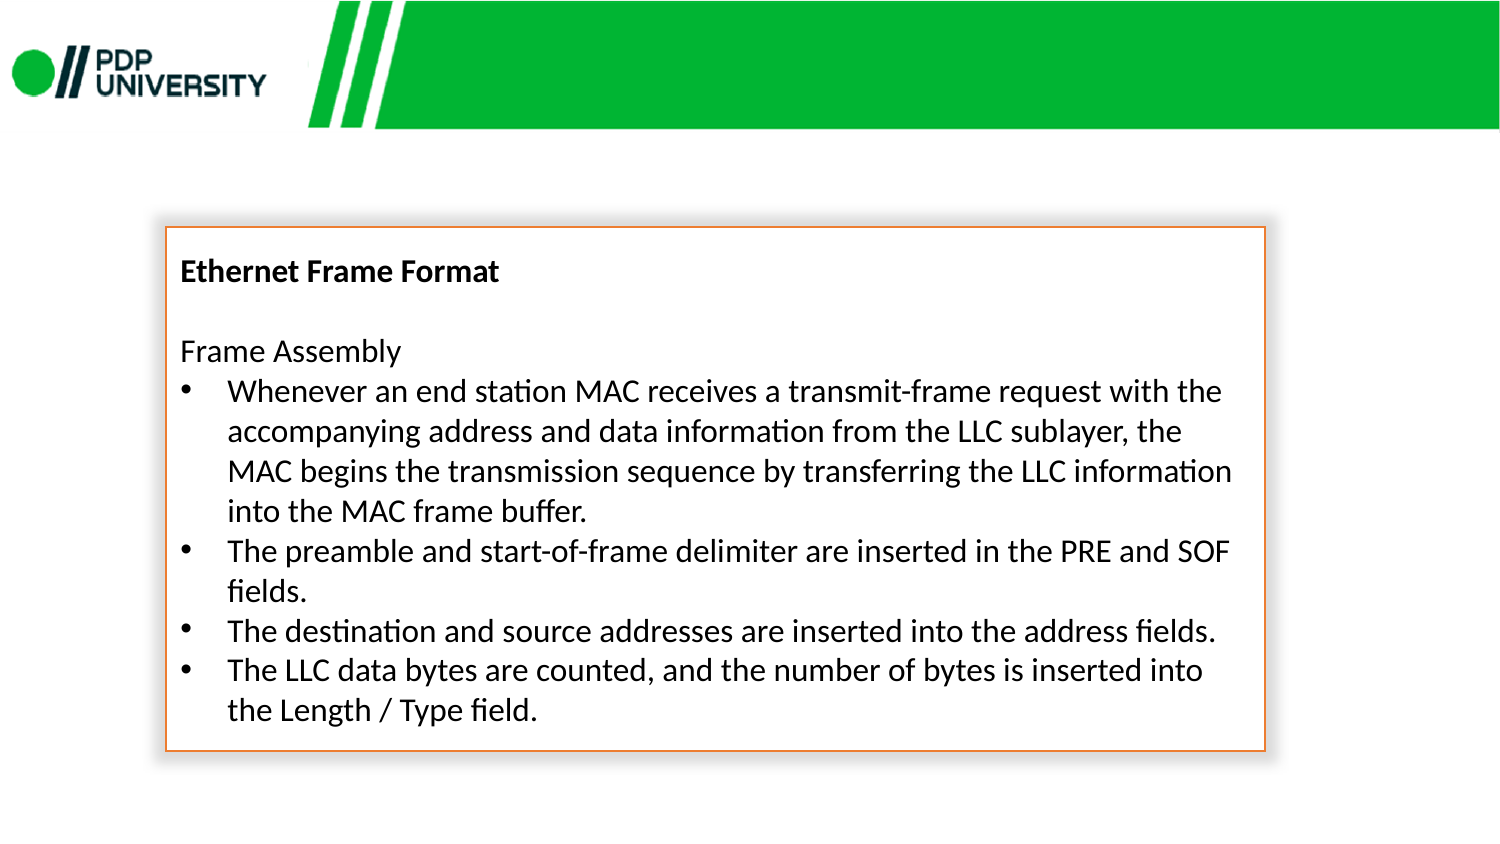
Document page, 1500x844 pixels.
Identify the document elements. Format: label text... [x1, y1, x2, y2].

text_box Ethernet Frame Format Frame Assembly Whenever an end station MAC receives a transmit-frame request with the accompanying address and data information from the LLC sublayer, the MAC begins the transmission sequence by transferring the LLC information into the MAC frame buffer. The preamble and start-of-frame delimiter are inserted in the PRE and SOF fields. The destination and source addresses are inserted into the address fields. The LLC data bytes are counted, and the number of bytes is inserted into the Length / Type field. [165, 226, 1266, 752]
picture [0, 0, 1500, 133]
